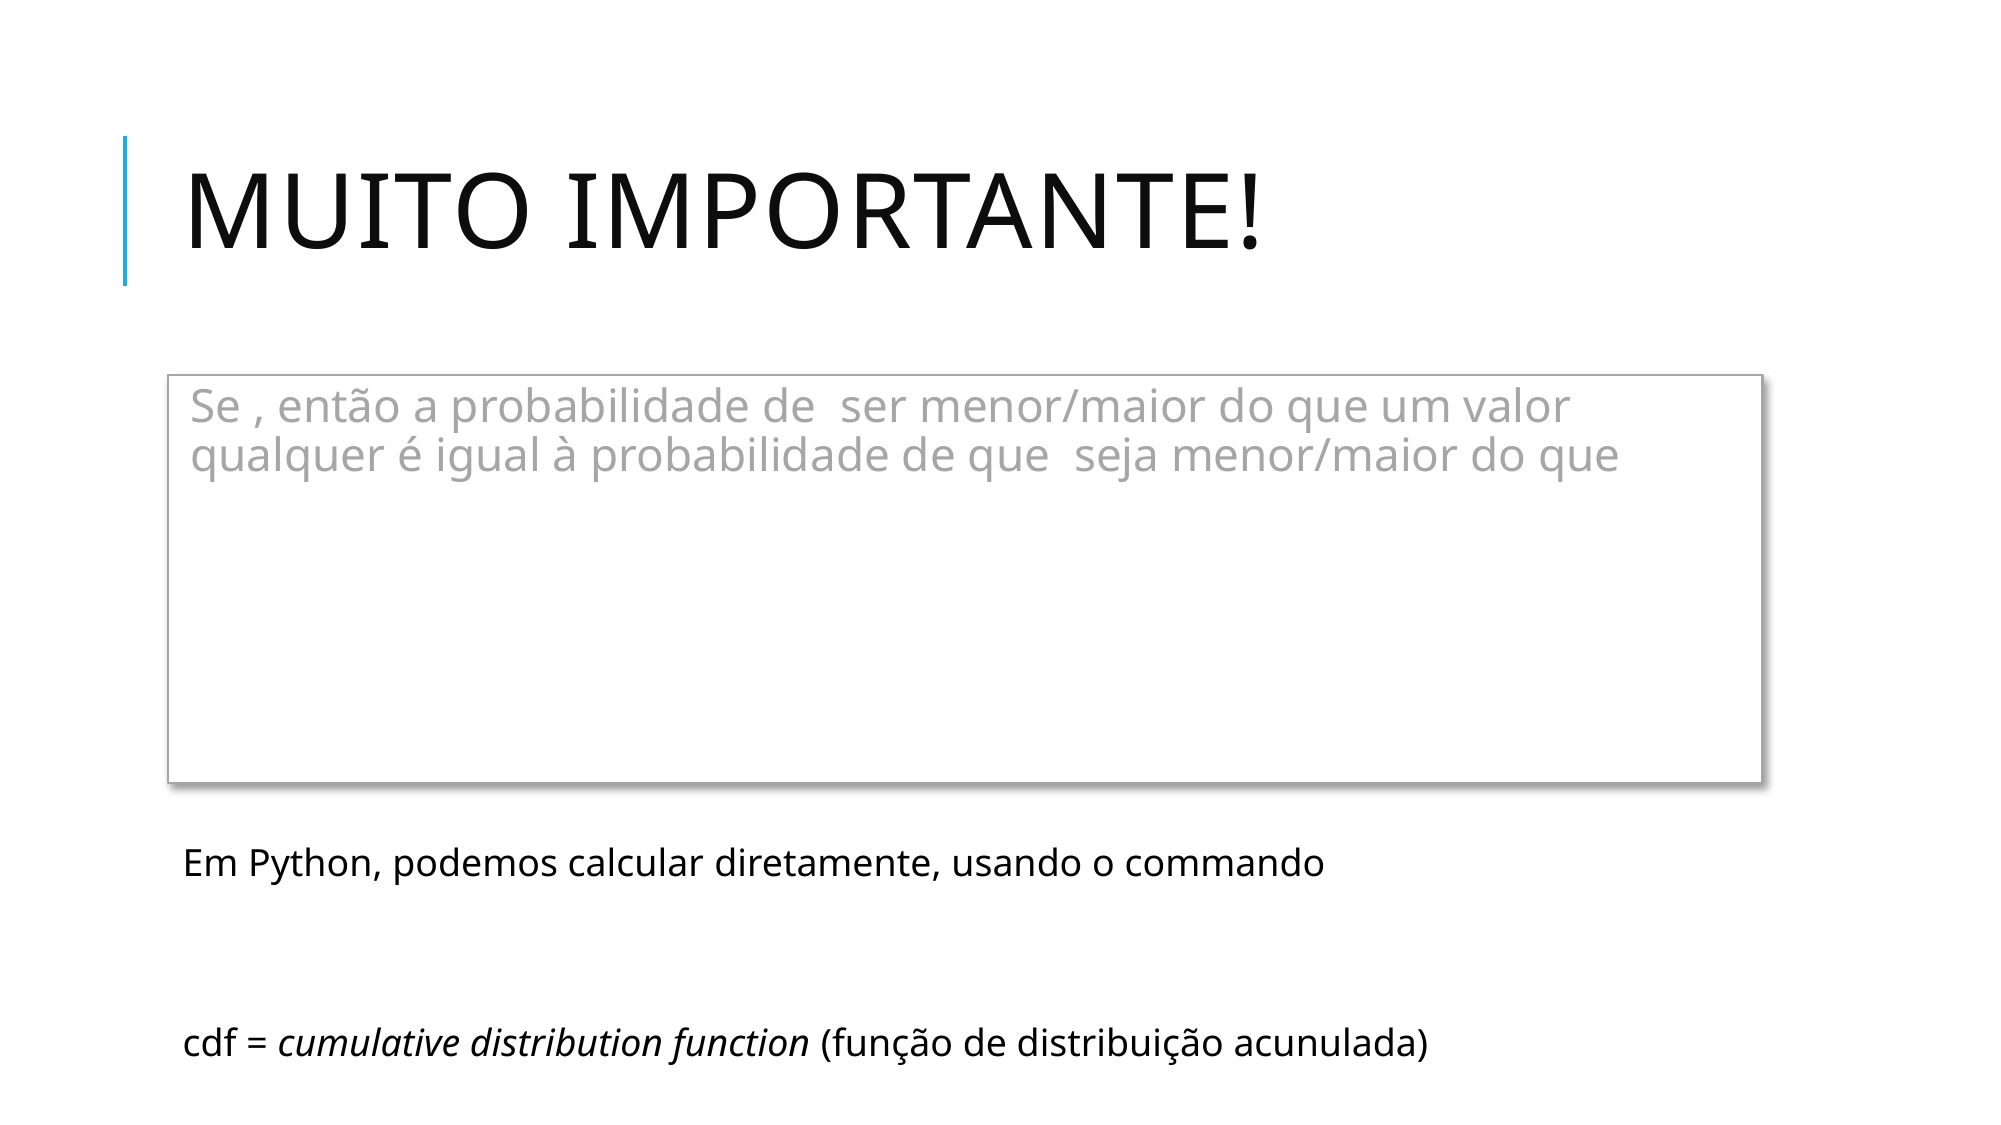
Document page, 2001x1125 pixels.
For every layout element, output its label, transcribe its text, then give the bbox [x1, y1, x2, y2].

title MUITO importante! [168, 96, 1763, 342]
